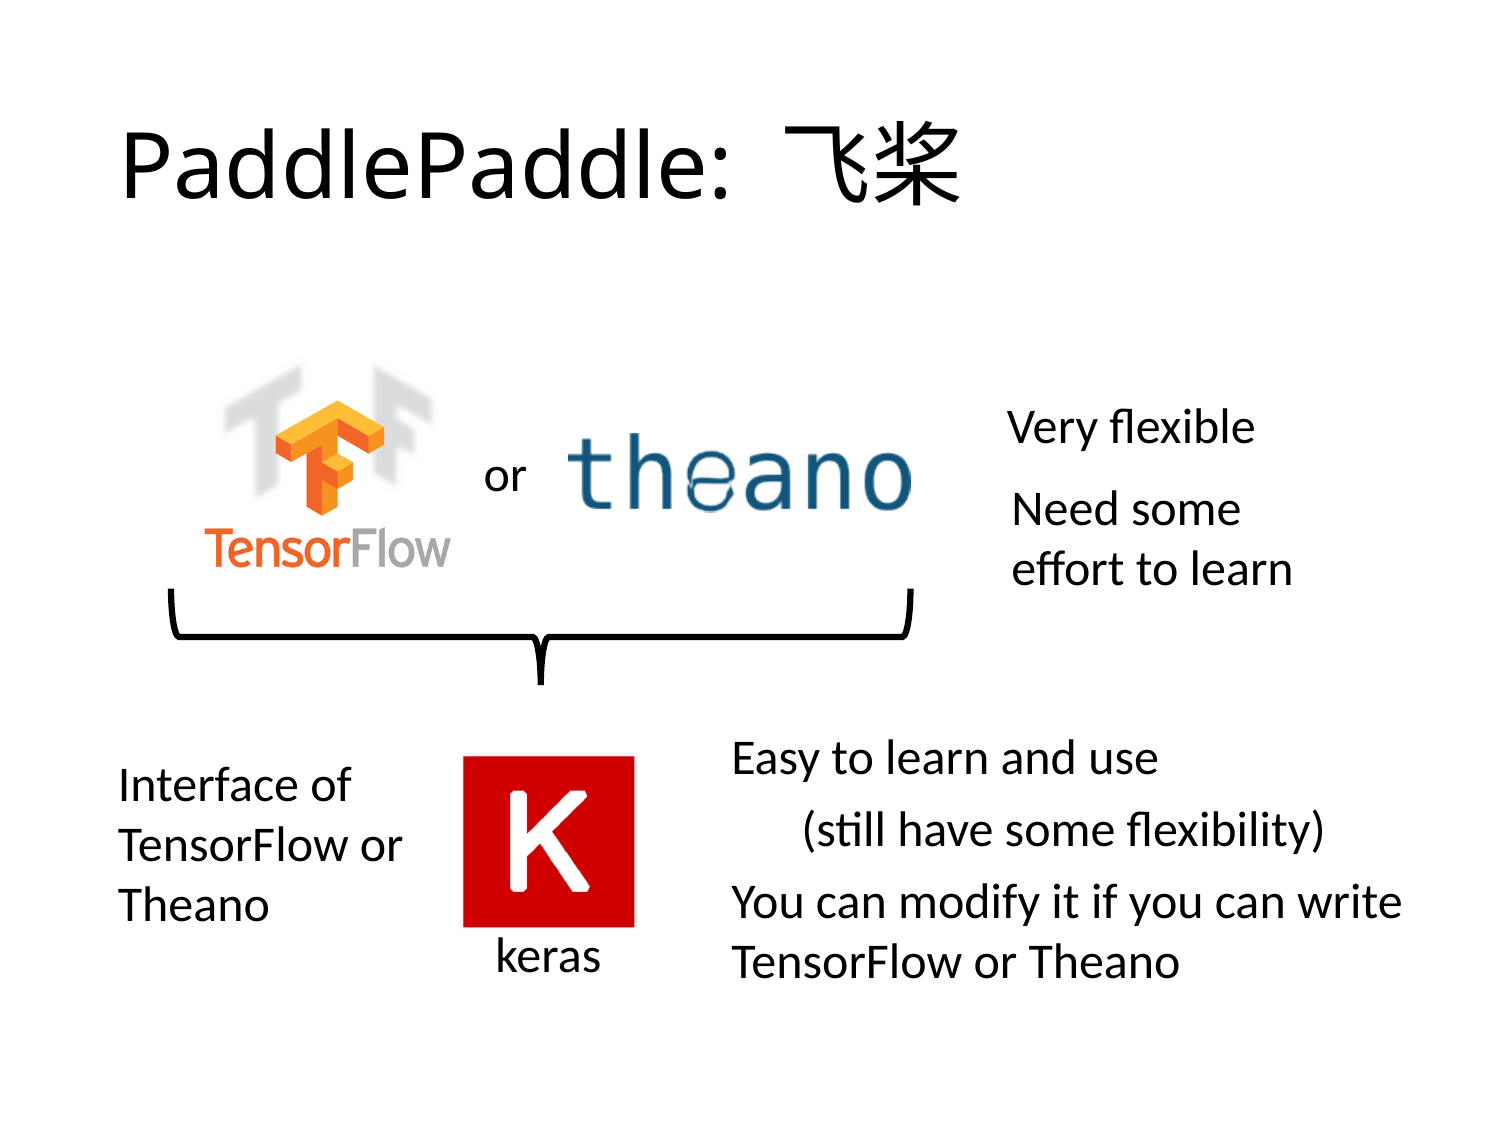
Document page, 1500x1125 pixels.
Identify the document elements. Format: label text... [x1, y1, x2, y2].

text_box Interface of TensorFlow or Theano [103, 744, 428, 939]
text_box keras [457, 915, 640, 990]
text_box or [461, 433, 568, 509]
text_box Very flexible [992, 386, 1333, 461]
picture [194, 355, 461, 573]
picture [460, 753, 637, 930]
text_box Need some effort to learn [996, 468, 1337, 604]
text_box [170, 588, 911, 686]
picture [568, 433, 911, 513]
title PaddlePaddle: 飞桨 [103, 59, 1397, 278]
text_box (still have some flexibility) [786, 788, 1363, 861]
text_box Easy to learn and use [716, 717, 1244, 792]
text_box You can modify it if you can write TensorFlow or Theano [716, 861, 1436, 997]
